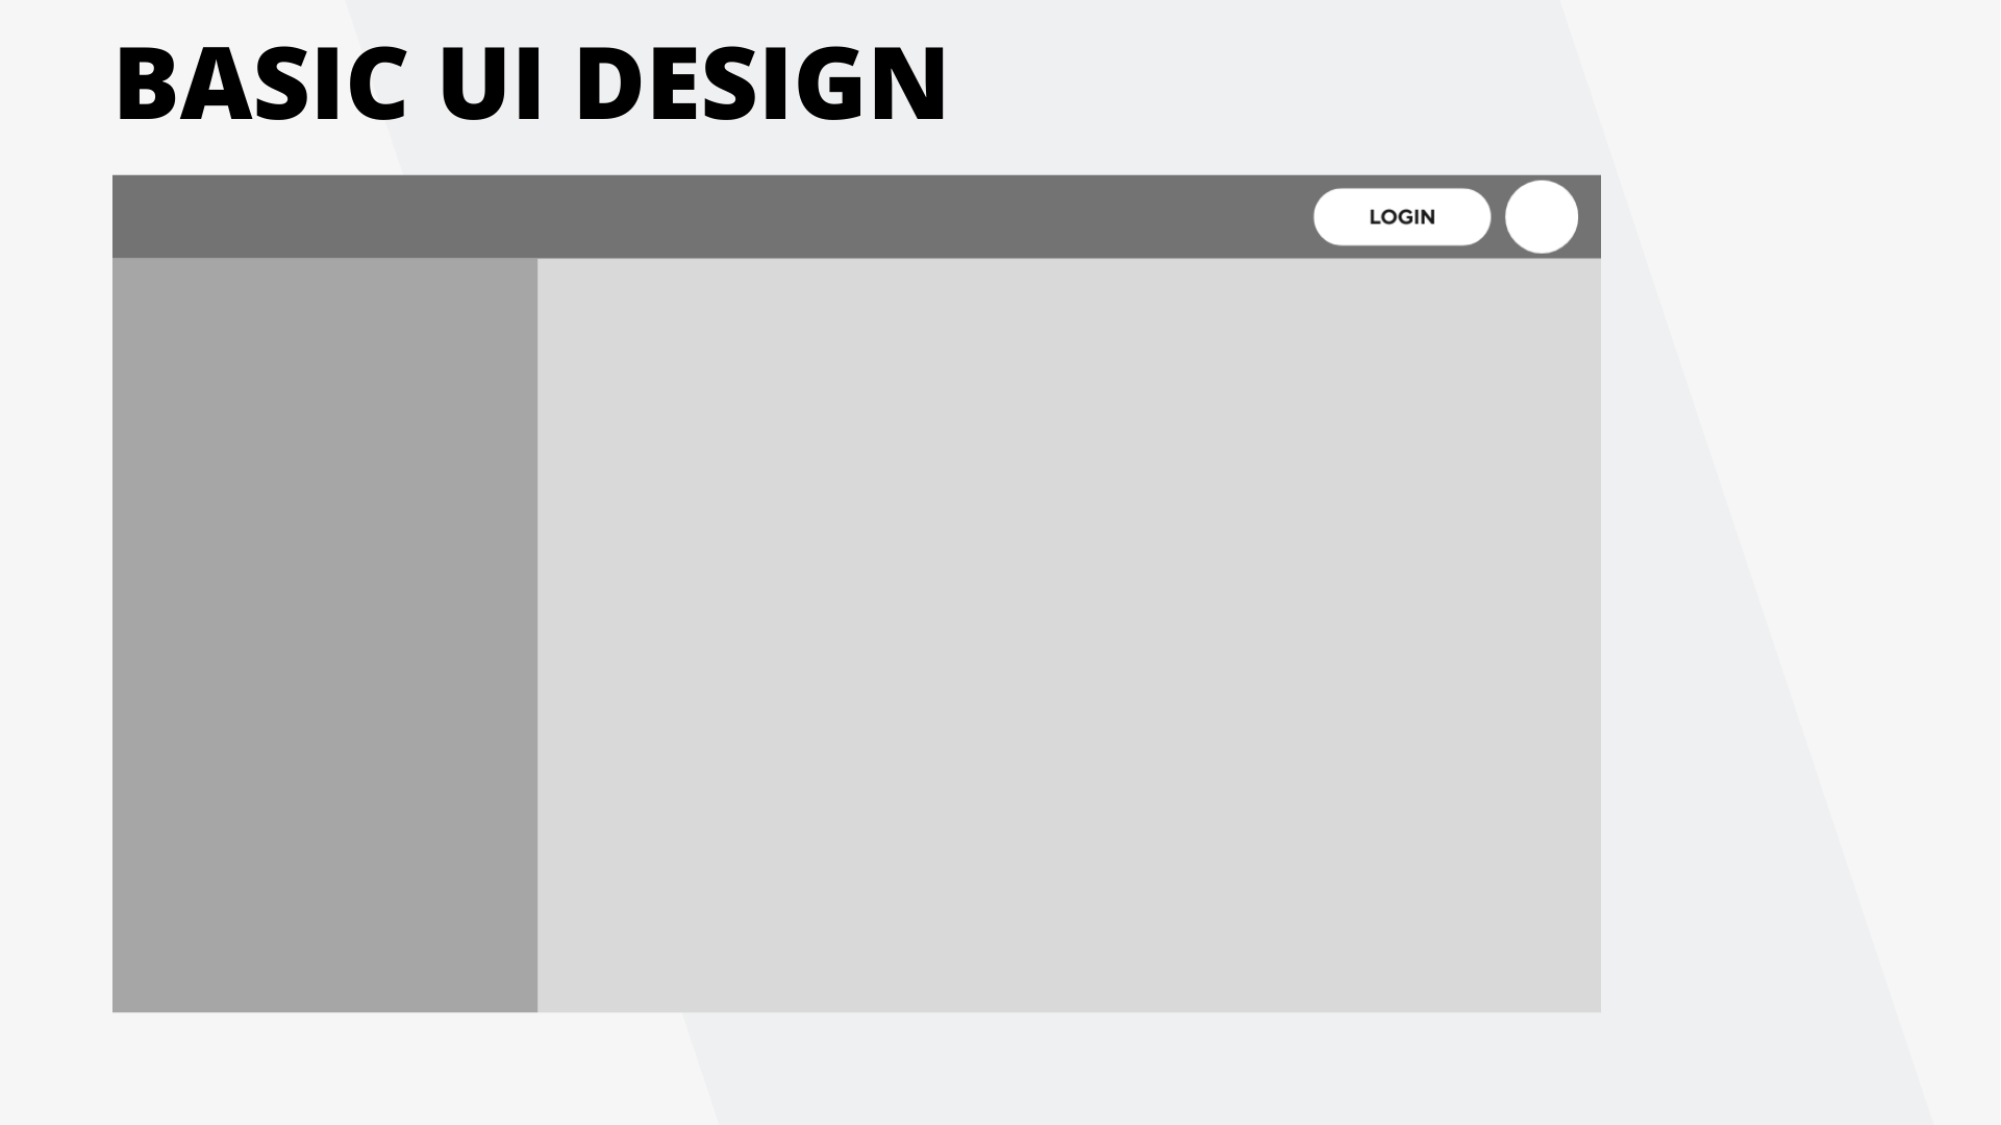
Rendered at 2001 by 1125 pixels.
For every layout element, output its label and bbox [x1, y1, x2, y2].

list [0, 0, 2000, 1125]
